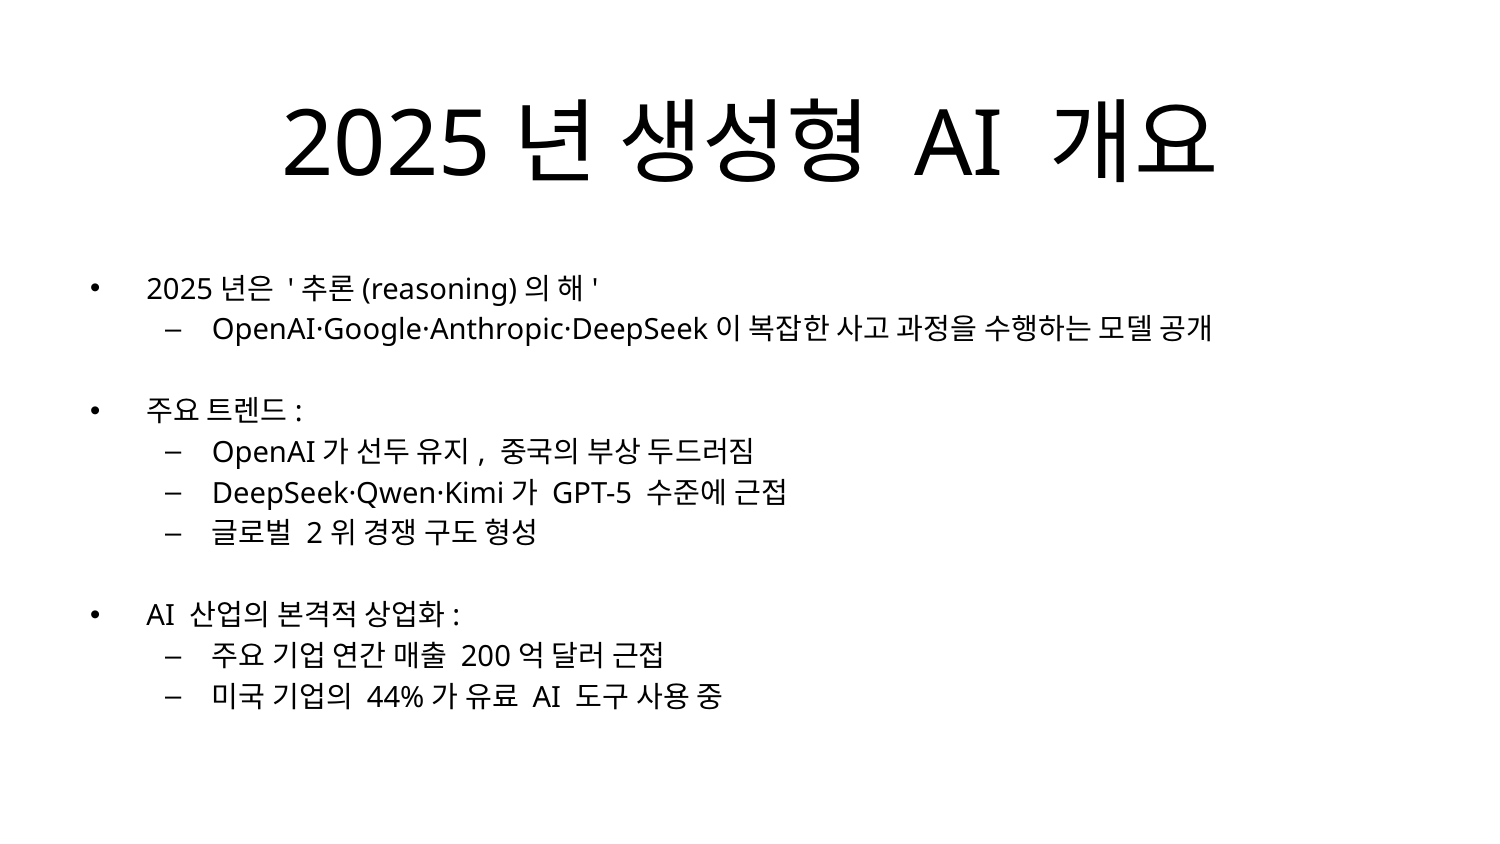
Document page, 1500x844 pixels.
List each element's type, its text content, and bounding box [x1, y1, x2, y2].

title 2025년 생성형 AI 개요 [75, 45, 1425, 233]
list 2025년은 '추론(reasoning)의 해' OpenAI·Google·Anthropic·DeepSeek이 복잡한 사고 과정을 수행하는 모델 공개 주요 트렌드: OpenAI가 선두 유지, 중국의 부상 두드러짐 DeepSeek·Qwen·Kimi가 GPT-5 수준에 근접 글로벌 2위 경쟁 구도 형성 AI 산업의 본격적 상업화: 주요 기업 연간 매출 200억 달러 근접 미국 기업의 44%가 유료 AI 도구 사용 중 [75, 262, 1425, 844]
